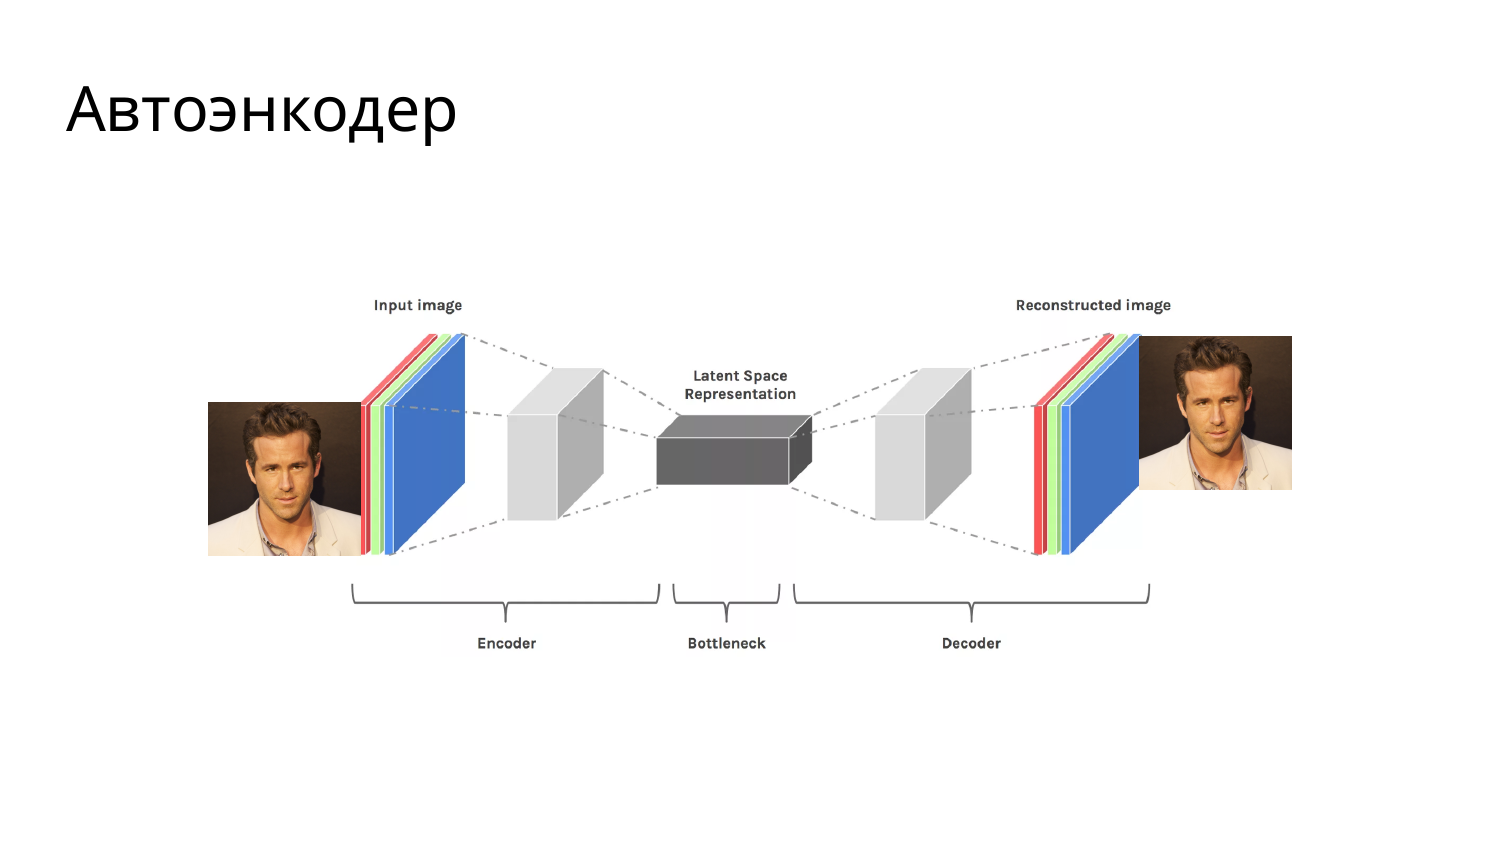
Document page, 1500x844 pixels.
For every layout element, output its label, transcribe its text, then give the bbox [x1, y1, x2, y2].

picture [207, 286, 1293, 657]
title Автоэнкодер [51, 54, 1449, 149]
